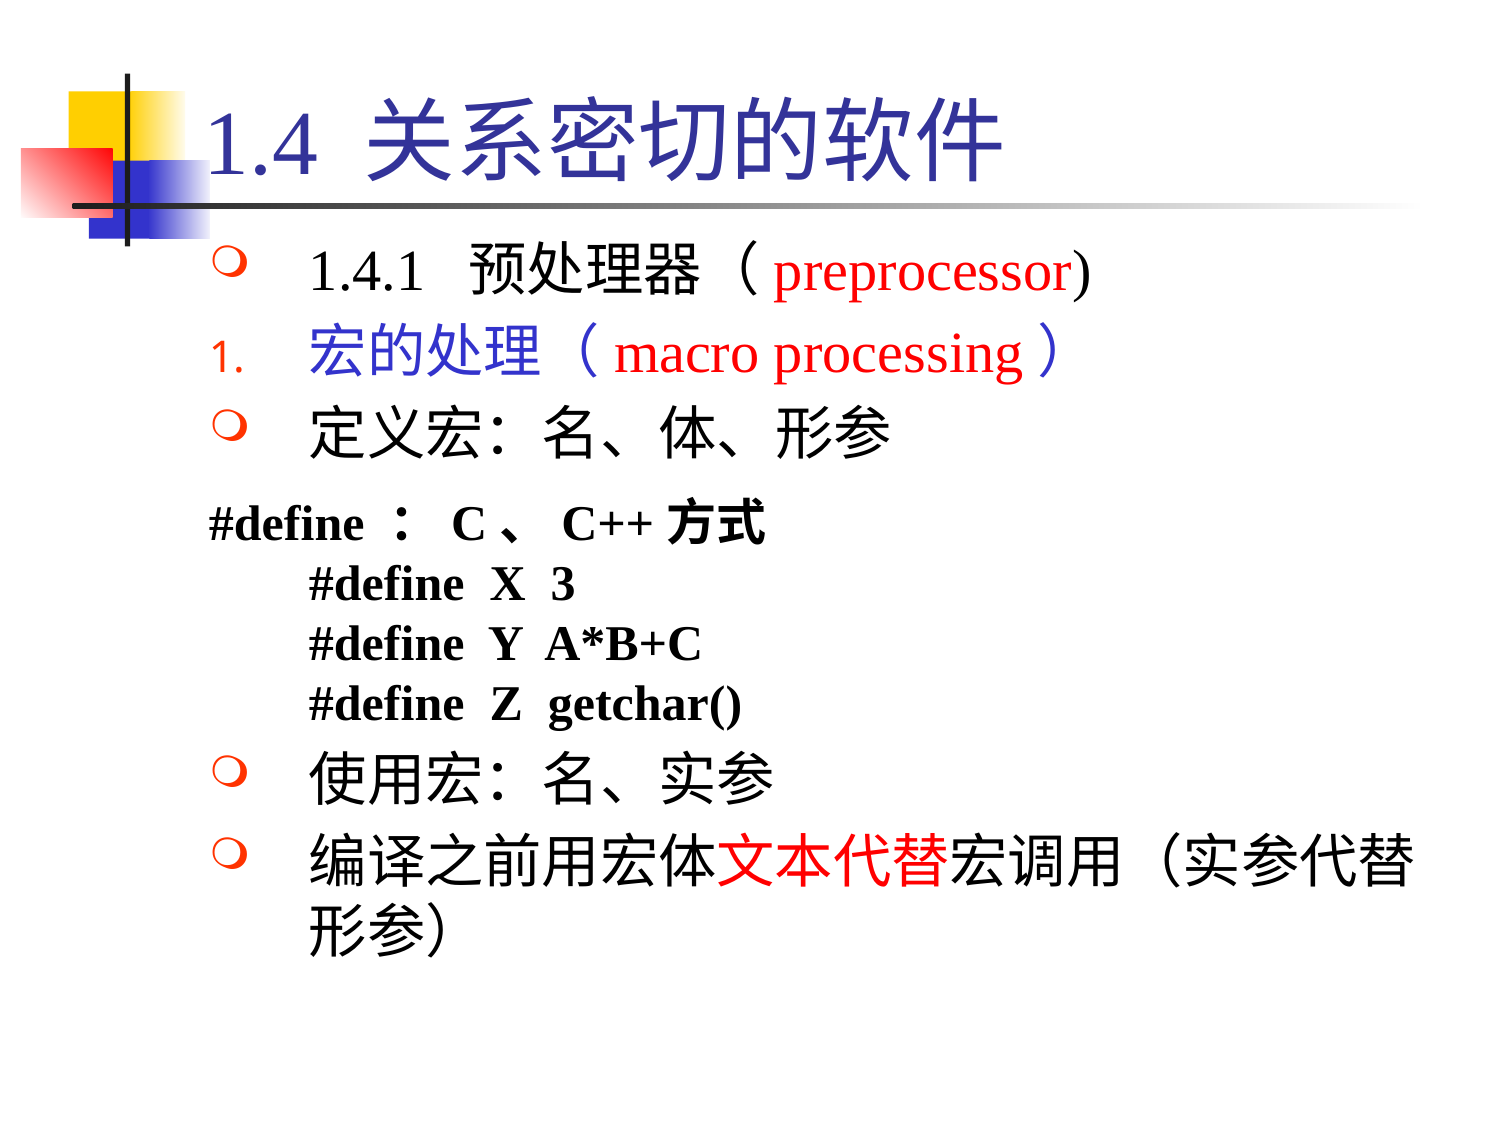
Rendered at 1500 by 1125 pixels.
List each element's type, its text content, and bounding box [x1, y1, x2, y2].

list 1.4.1 预处理器（preprocessor) 宏的处理（macro processing） 定义宏：名、体、形参 #define ：C、C++方式 #define X 3 #define Y A*B+C #define Z getchar() 使用宏：名、实参 编译之前用宏体文本代替宏调用（实参代替形参） [193, 224, 1469, 1025]
title 1.4 关系密切的软件 [188, 12, 1468, 200]
